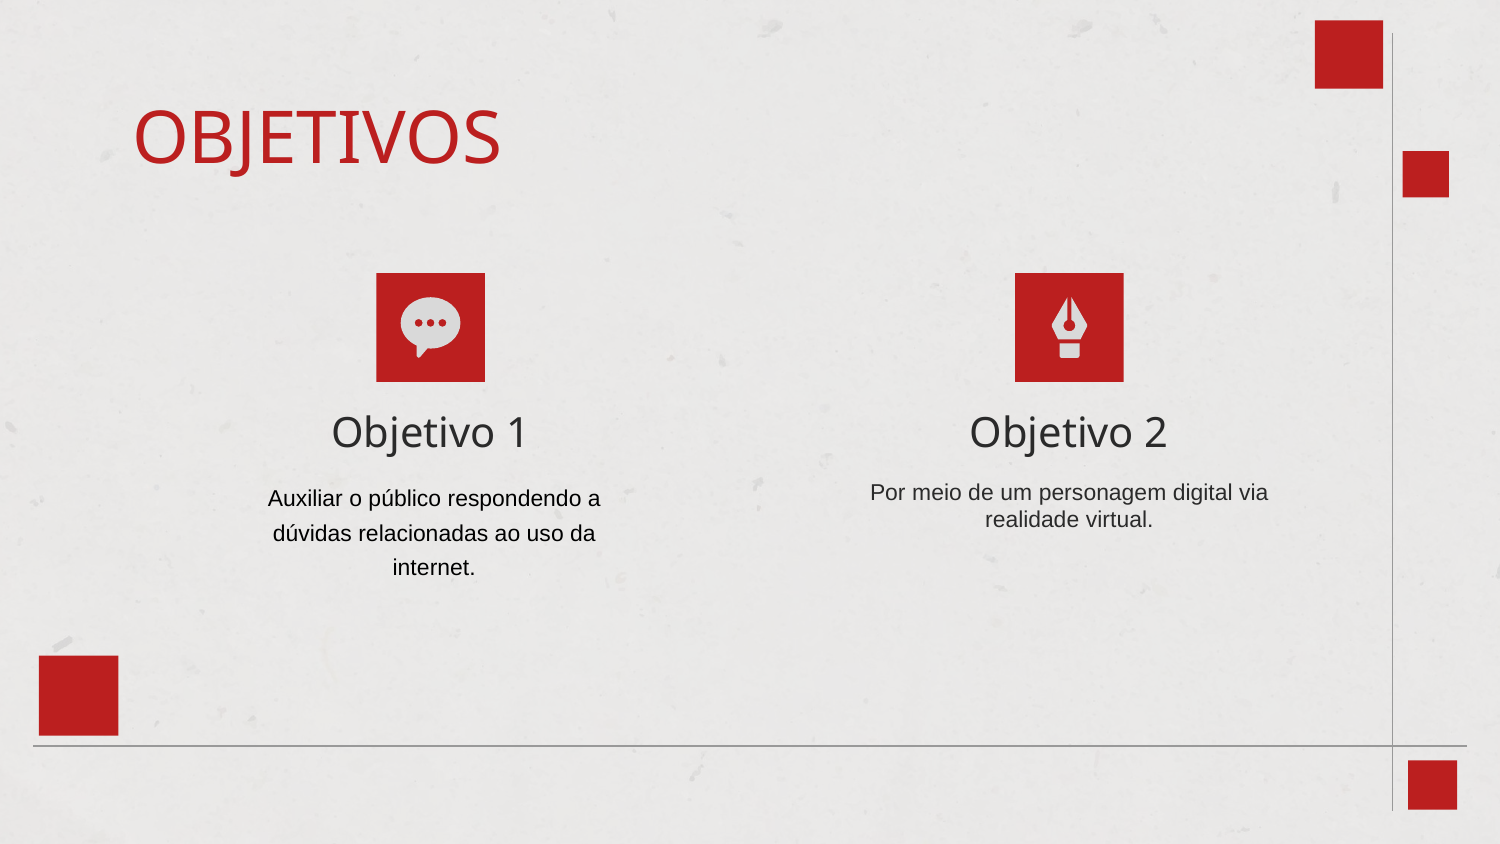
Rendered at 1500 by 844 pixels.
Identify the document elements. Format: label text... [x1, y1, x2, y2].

text_box [376, 273, 485, 382]
text_box [1015, 273, 1124, 382]
title OBJETIVOS [116, 76, 1383, 169]
text_box [400, 297, 461, 358]
subtitle Por meio de um personagem digital via realidade virtual. [844, 462, 1295, 638]
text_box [1051, 296, 1088, 359]
subtitle Objetivo 2 [844, 395, 1295, 462]
subtitle Auxiliar o público respondendo a dúvidas relacionadas ao uso da internet. [171, 462, 622, 638]
subtitle Objetivo 1 [205, 395, 656, 471]
